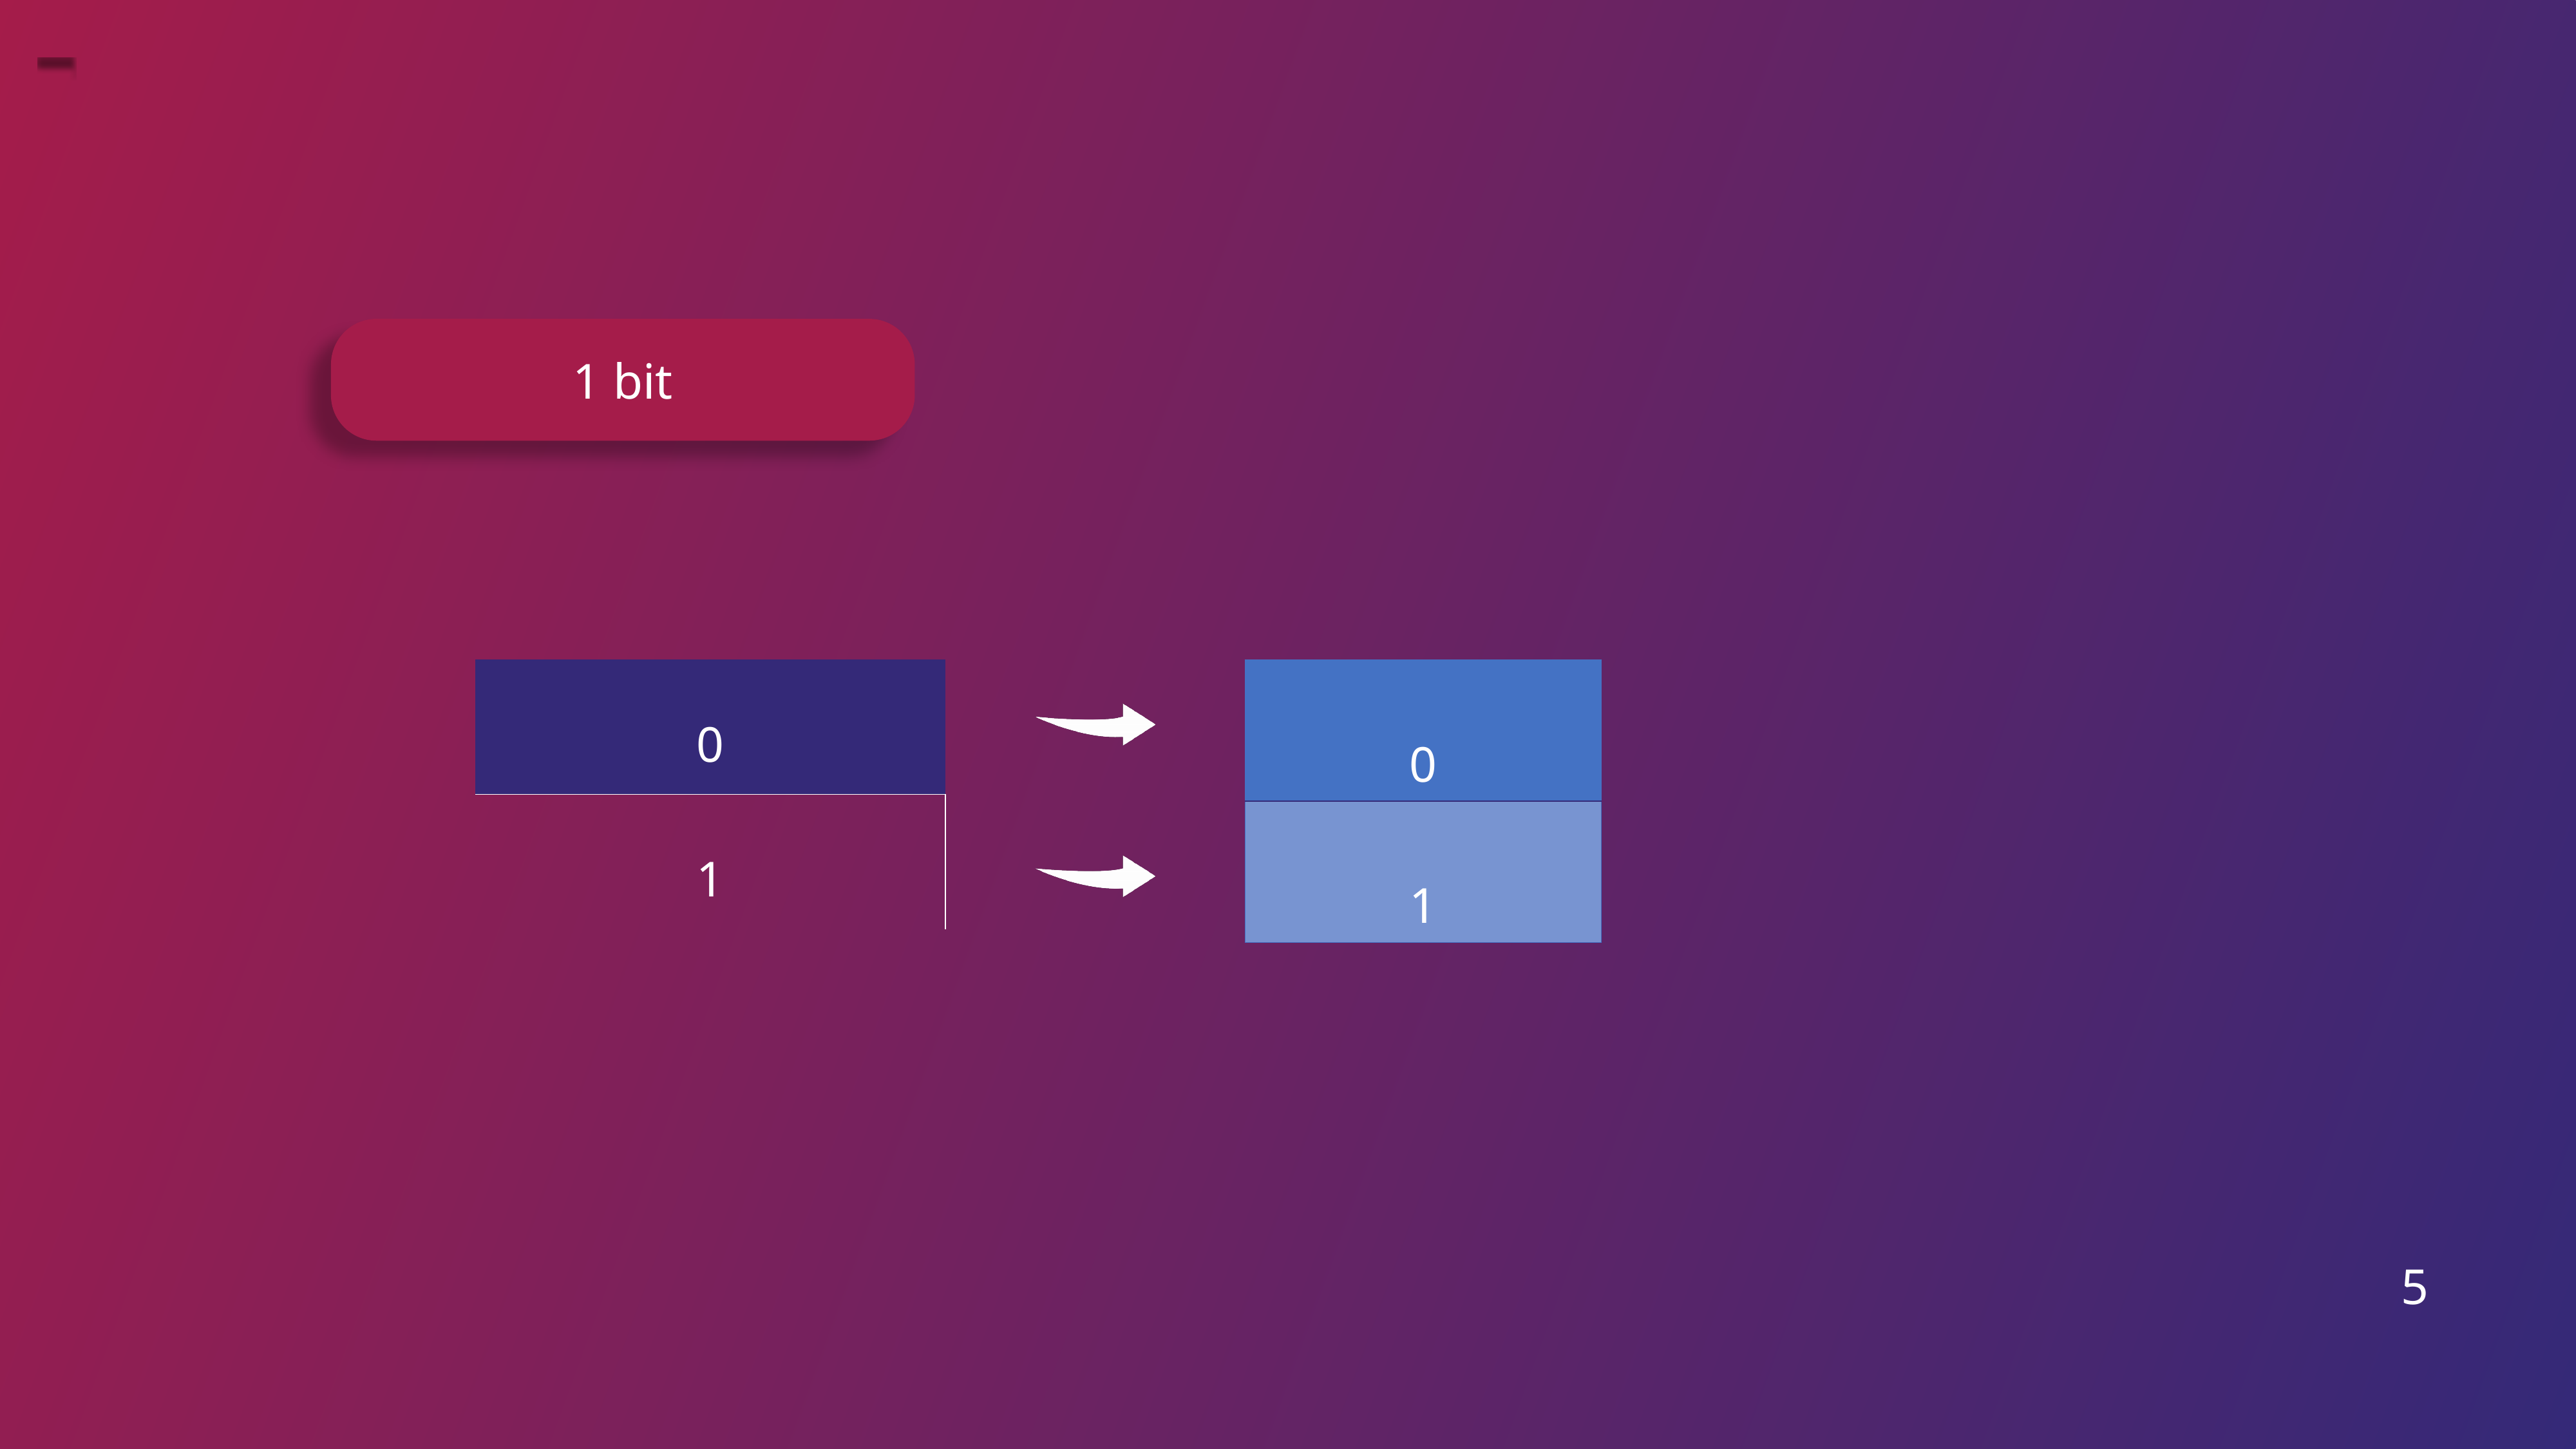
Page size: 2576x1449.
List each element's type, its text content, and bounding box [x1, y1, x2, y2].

picture [1029, 682, 1161, 767]
table_cell 1 [1245, 802, 1601, 942]
table_header 0 [475, 659, 945, 794]
slide_number 5 [2277, 1260, 2429, 1319]
picture [1029, 834, 1161, 918]
text_box 1 bit [330, 318, 916, 442]
table_header 0 [1245, 660, 1601, 800]
table_cell 1 [475, 795, 945, 929]
